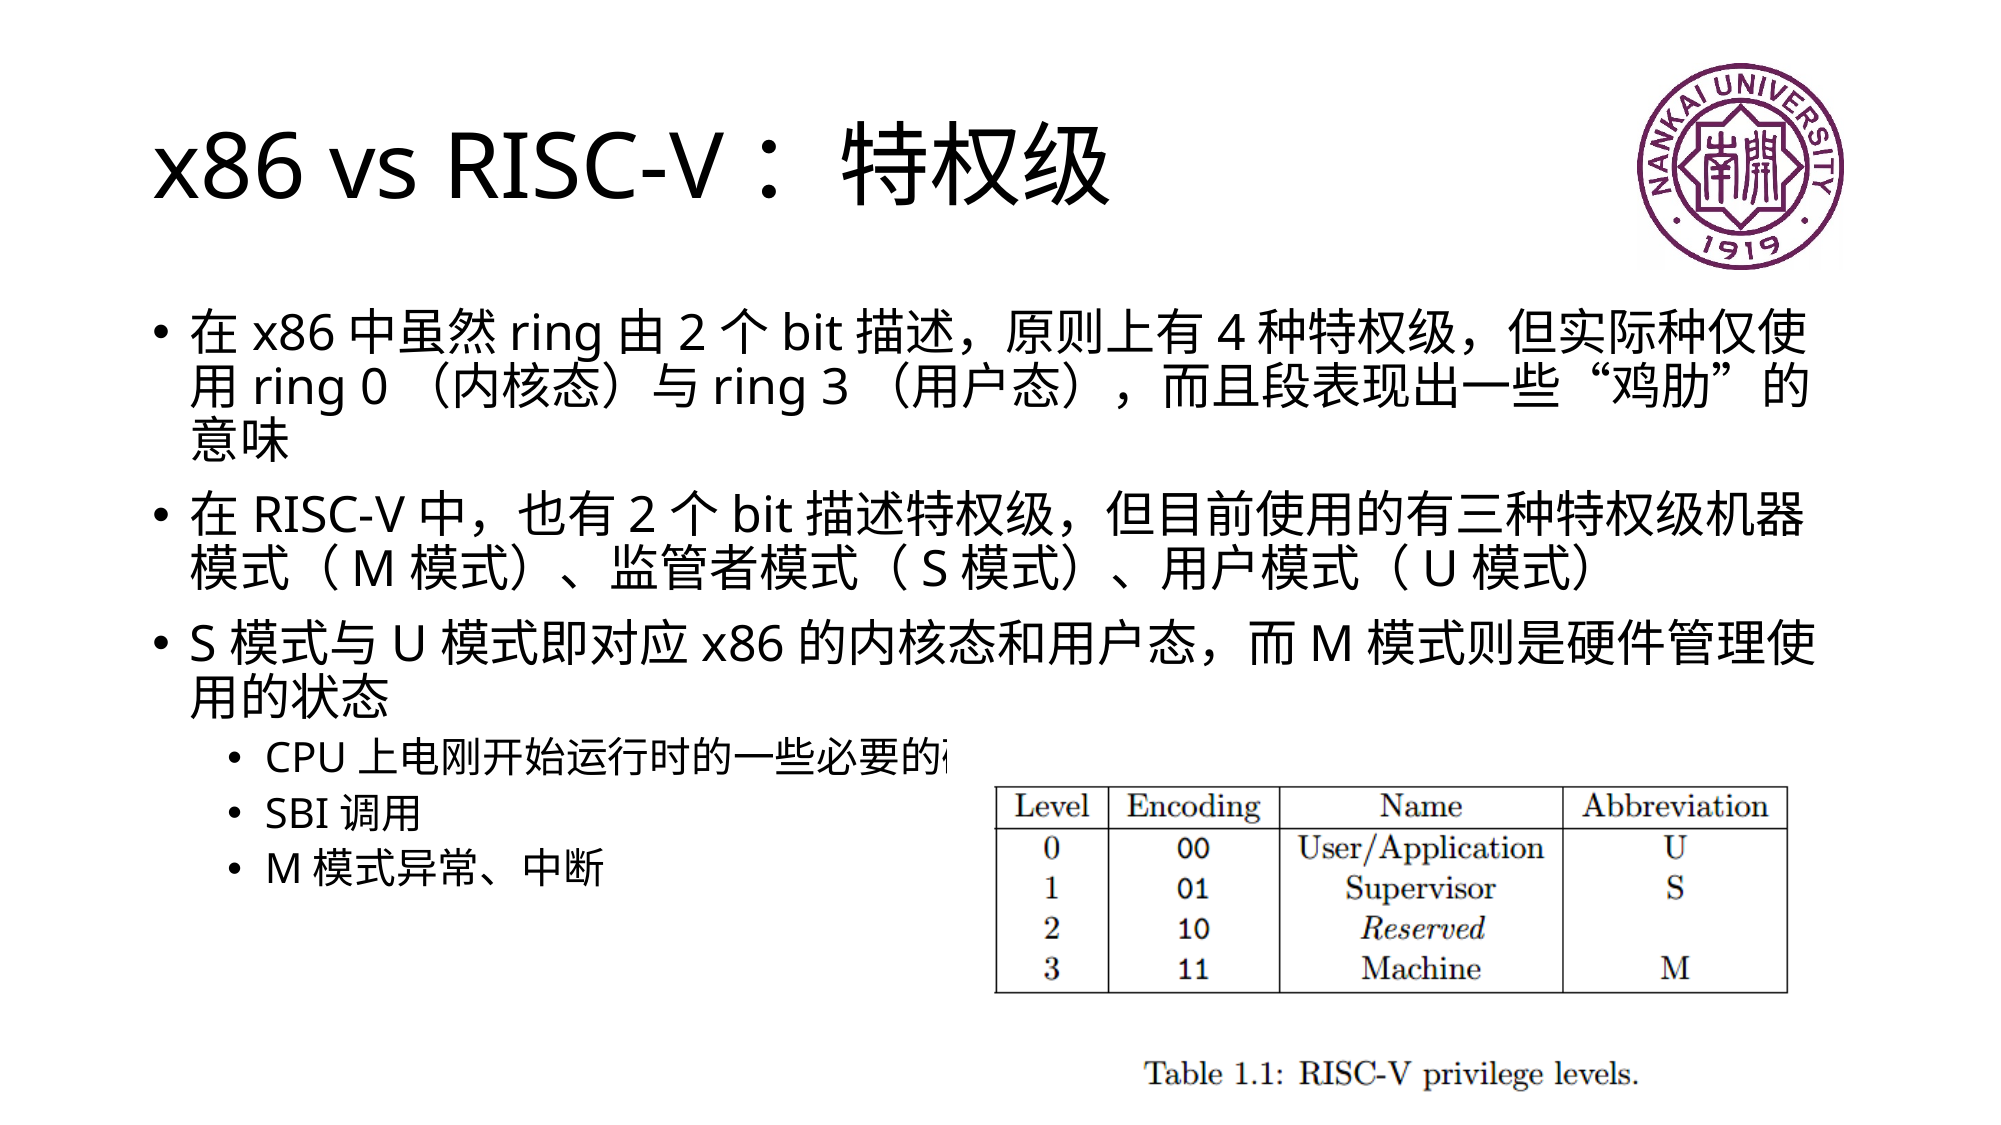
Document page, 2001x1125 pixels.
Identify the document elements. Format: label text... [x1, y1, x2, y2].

title x86 vs RISC-V：特权级 [137, 59, 1863, 278]
list 在x86中虽然ring由2个bit描述，原则上有4种特权级，但实际种仅使用ring 0（内核态）与ring 3（用户态），而且段表现出一些“鸡肋”的意味 在RISC-V中，也有2个bit描述特权级，但目前使用的有三种特权级机器模式（M模式）、监管者模式（S模式）、用户模式（U模式） S模式与U模式即对应x86的内核态和用户态，而M模式则是硬件管理使用的状态 CPU上电刚开始运行时的一些必要的硬件初始化 SBI调用 M模式异常、中断 [137, 299, 1863, 1014]
picture [946, 736, 1886, 1117]
